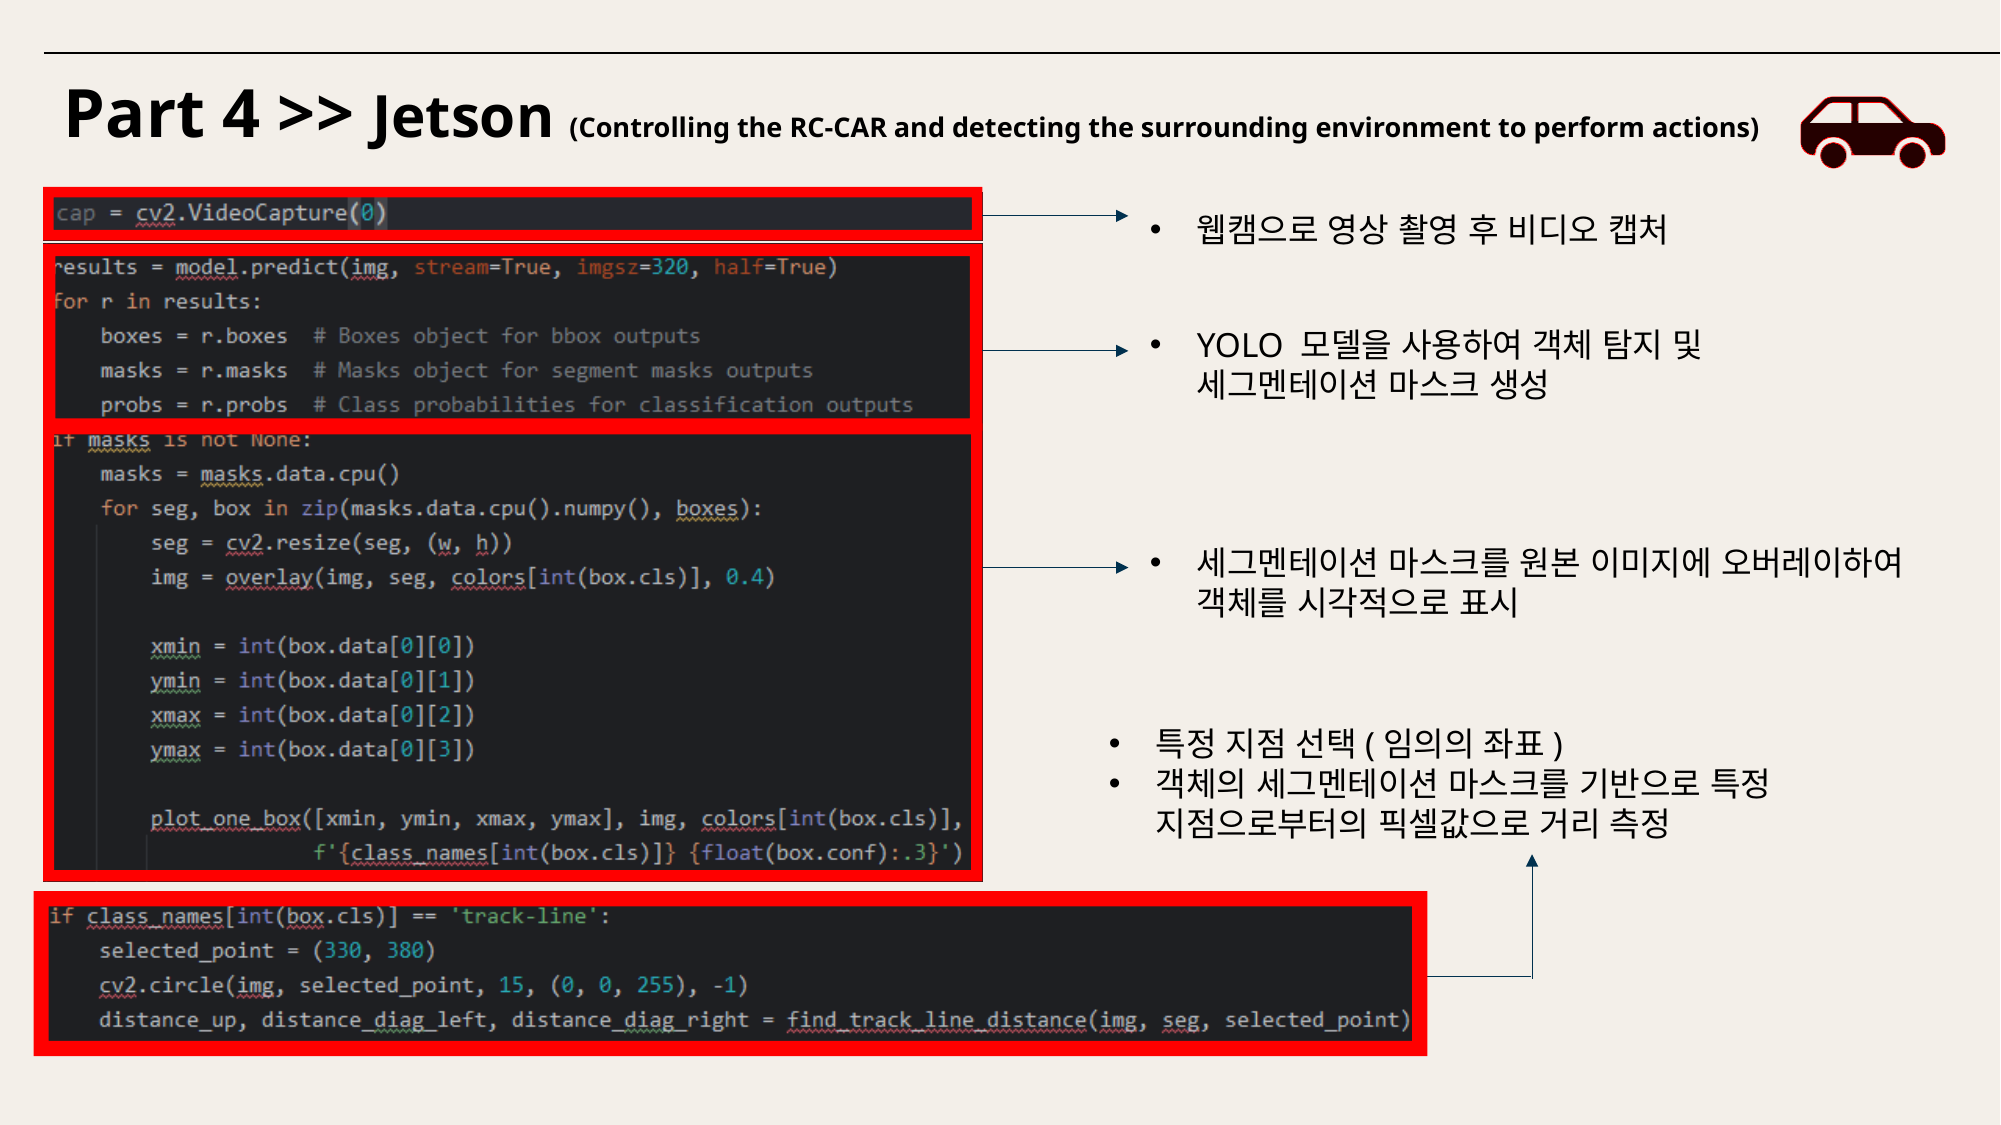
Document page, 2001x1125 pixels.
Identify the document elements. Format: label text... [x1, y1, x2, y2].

text_box YOLO 모델을 사용하여 객체 탐지 및 세그멘테이션 마스크 생성 [1134, 292, 1791, 435]
text_box 세그멘테이션 마스크를 원본 이미지에 오버레이하여 객체를 시각적으로 표시 [1134, 510, 2000, 654]
picture [43, 903, 1417, 1046]
picture [43, 192, 983, 241]
picture [1794, 54, 1952, 211]
picture [43, 243, 983, 882]
text_box 특정 지점 선택(임의의 좌표) 객체의 세그멘테이션 마스크를 기반으로 특정 지점으로부터의 픽셀값으로 거리 측정 [1093, 712, 2000, 855]
text_box [42, 186, 983, 241]
text_box [33, 890, 1428, 1057]
text_box 웹캠으로 영상 촬영 후 비디오 캡처 [1134, 157, 1764, 300]
text_box Part 4 >> Jetson (Controlling the RC-CAR and detecting the surrounding environment to perform actions) [49, 63, 1775, 159]
